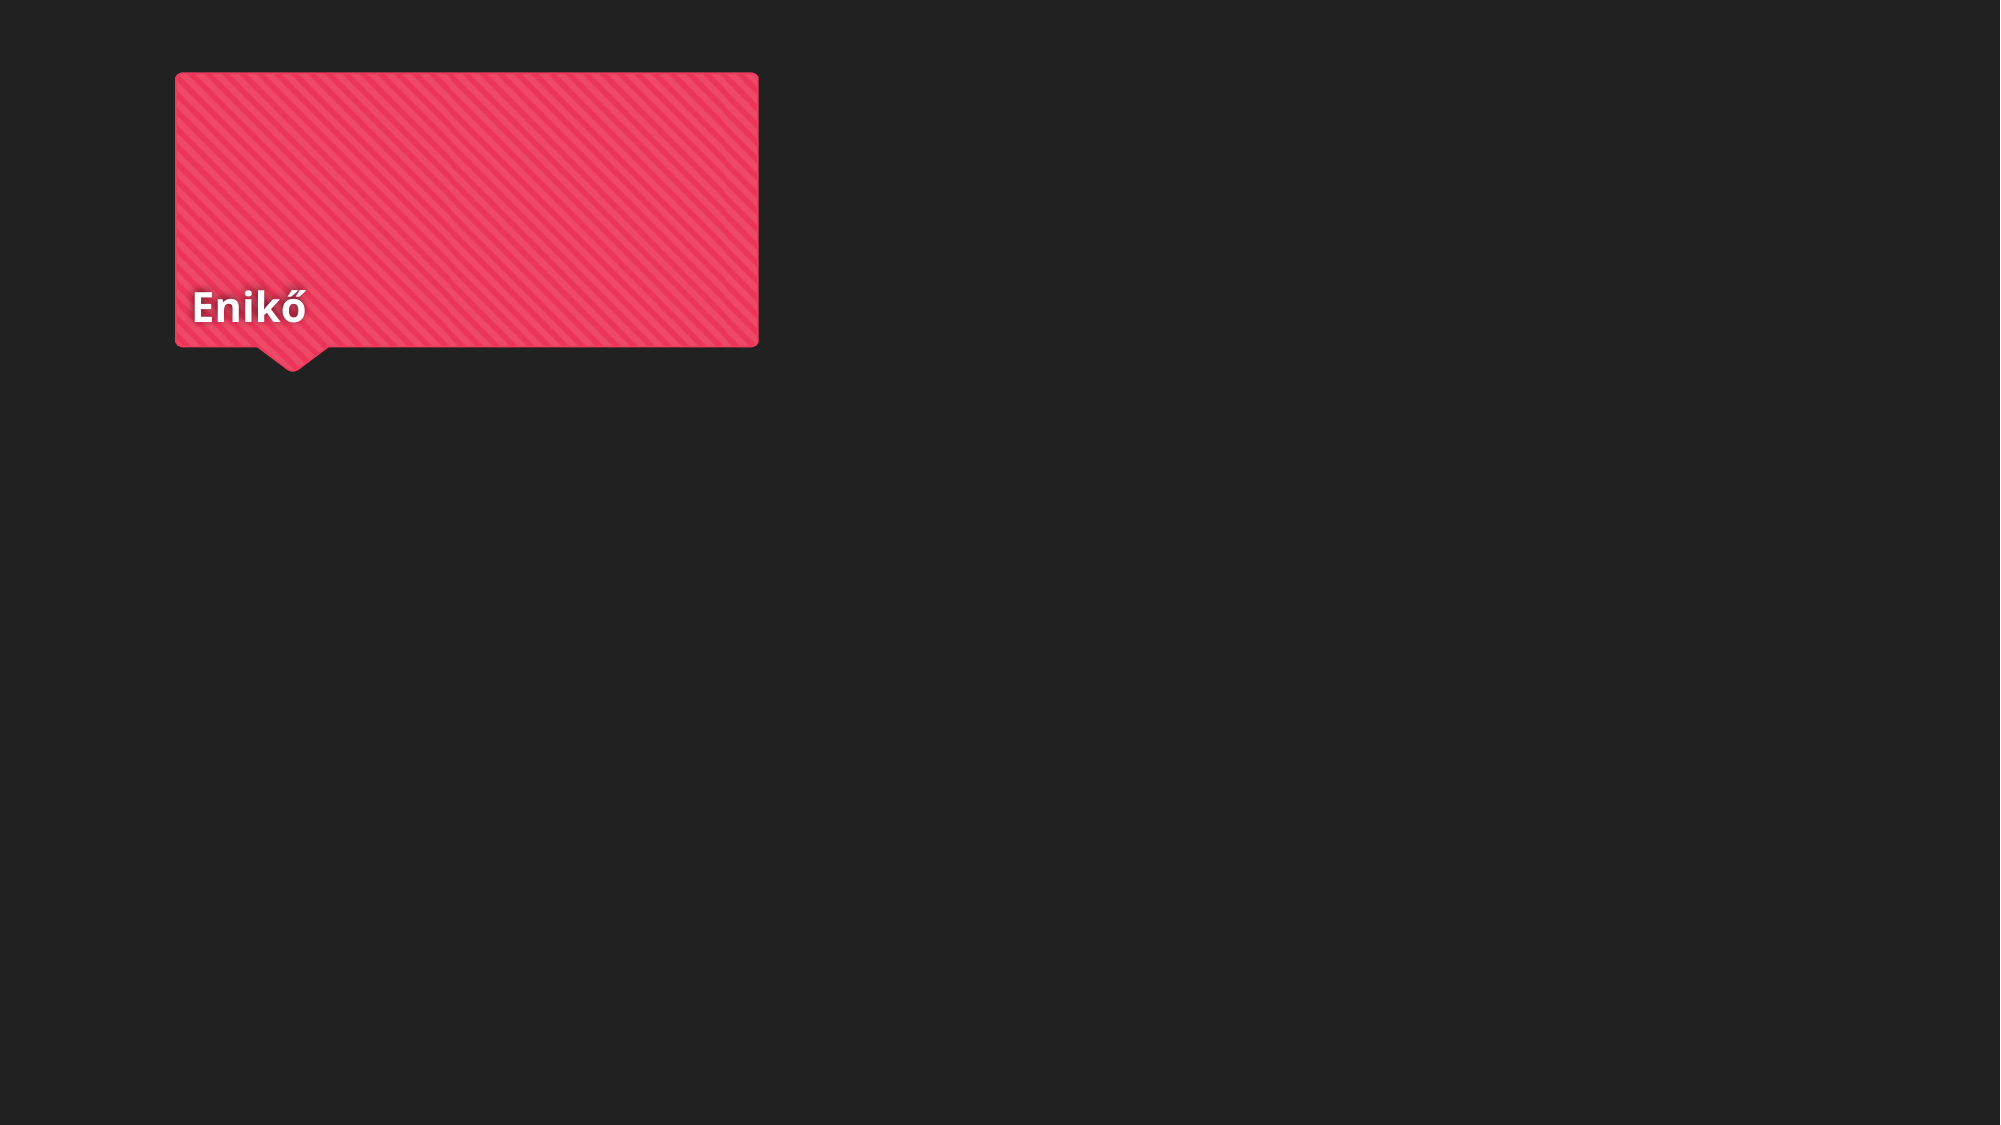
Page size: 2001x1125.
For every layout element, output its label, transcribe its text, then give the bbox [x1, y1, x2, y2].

title Enikő [176, 73, 758, 339]
